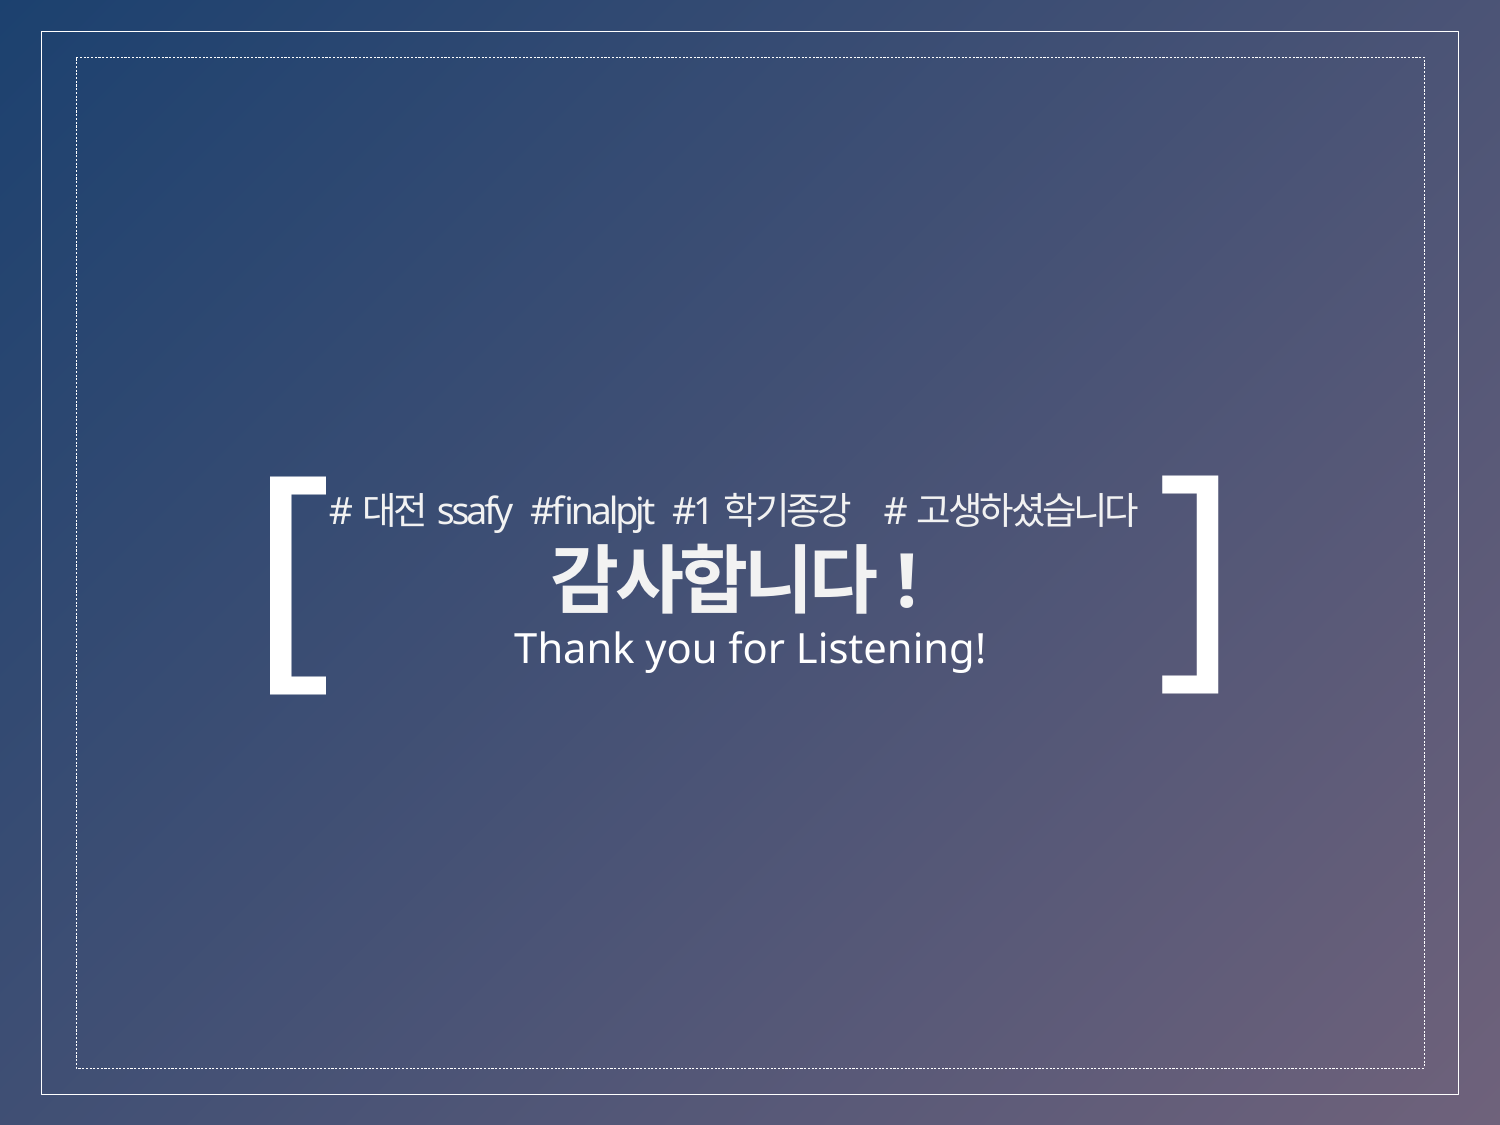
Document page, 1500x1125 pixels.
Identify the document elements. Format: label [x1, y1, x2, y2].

text_box [237, 396, 1247, 717]
text_box [74, 55, 1426, 1070]
text_box [39, 29, 1461, 1096]
